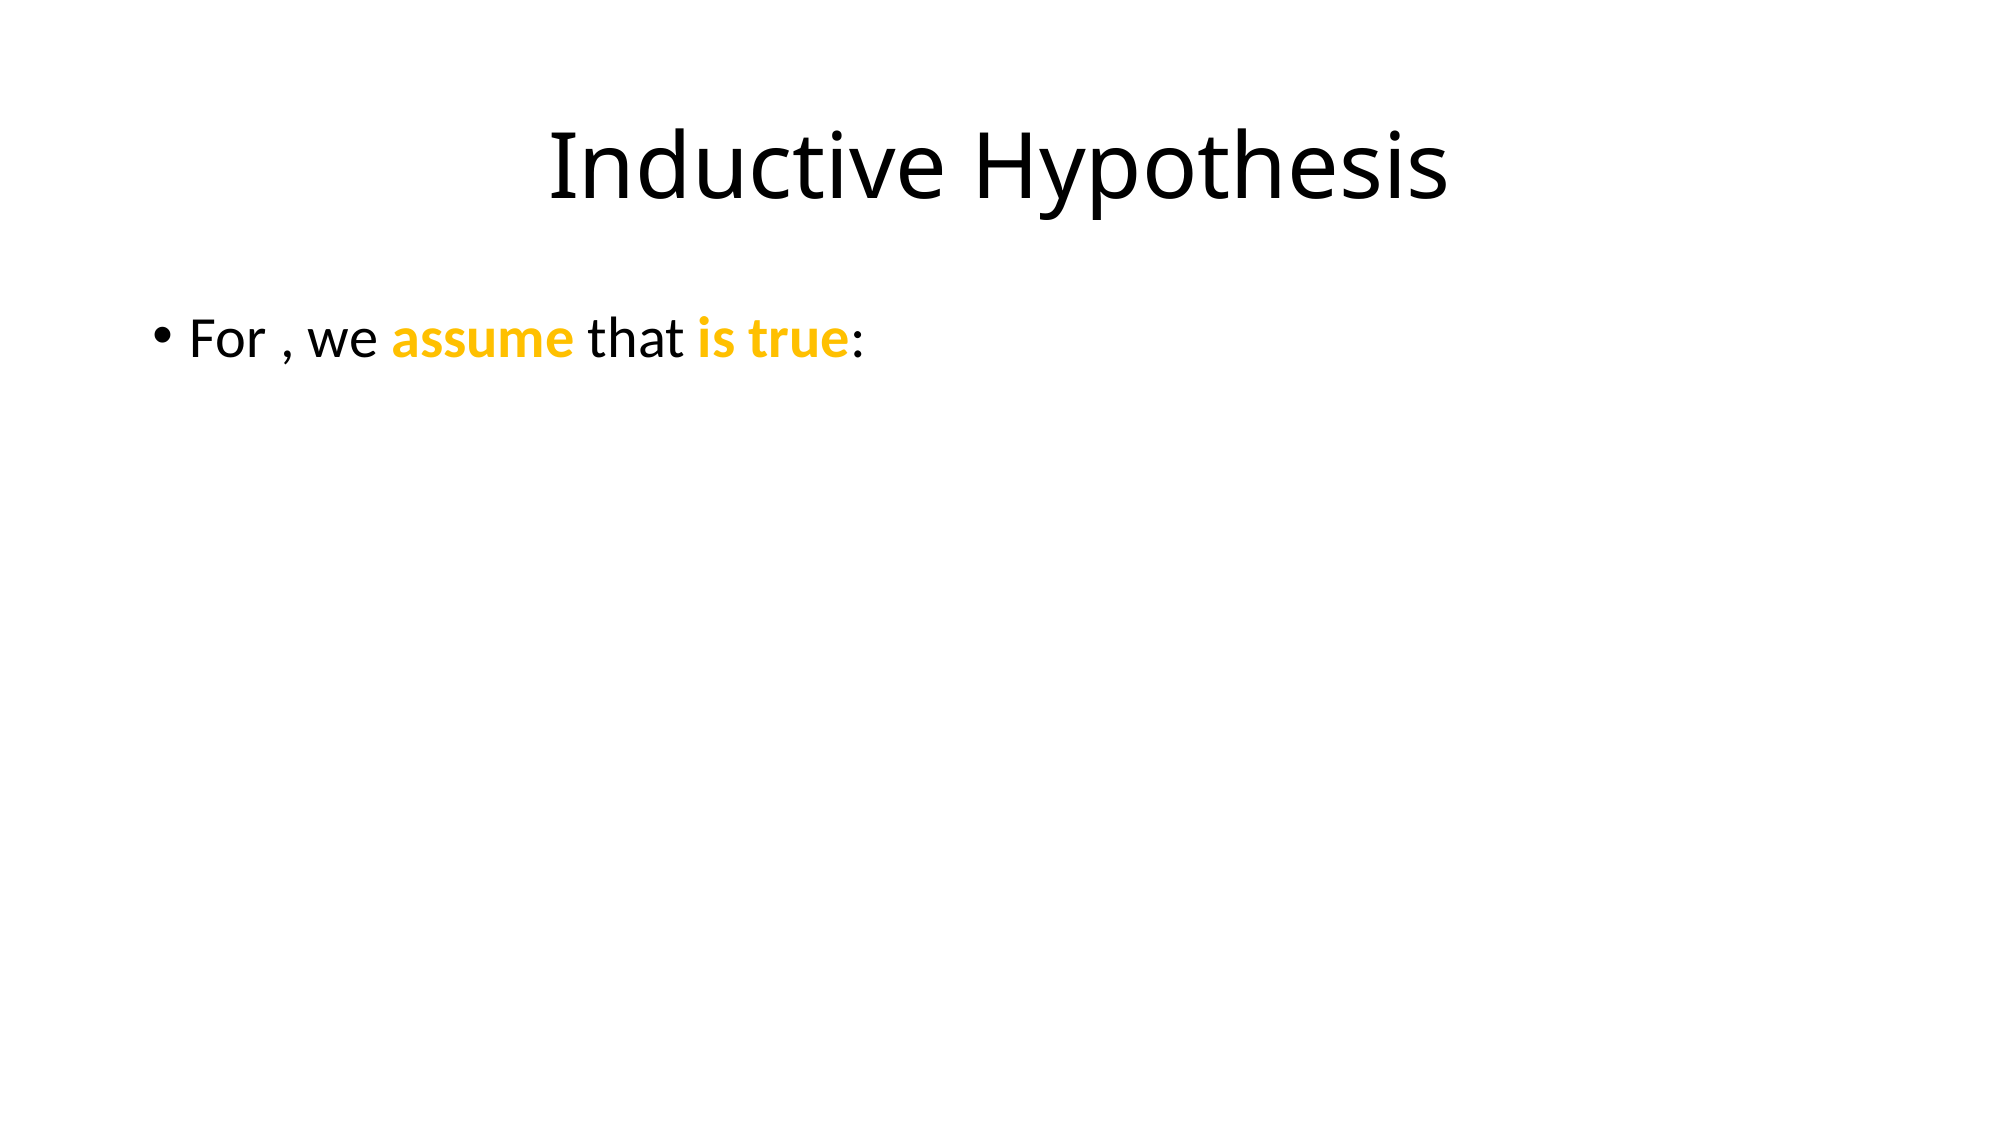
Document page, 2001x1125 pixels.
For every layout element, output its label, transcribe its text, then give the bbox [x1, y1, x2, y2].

title Inductive Hypothesis [137, 59, 1863, 278]
